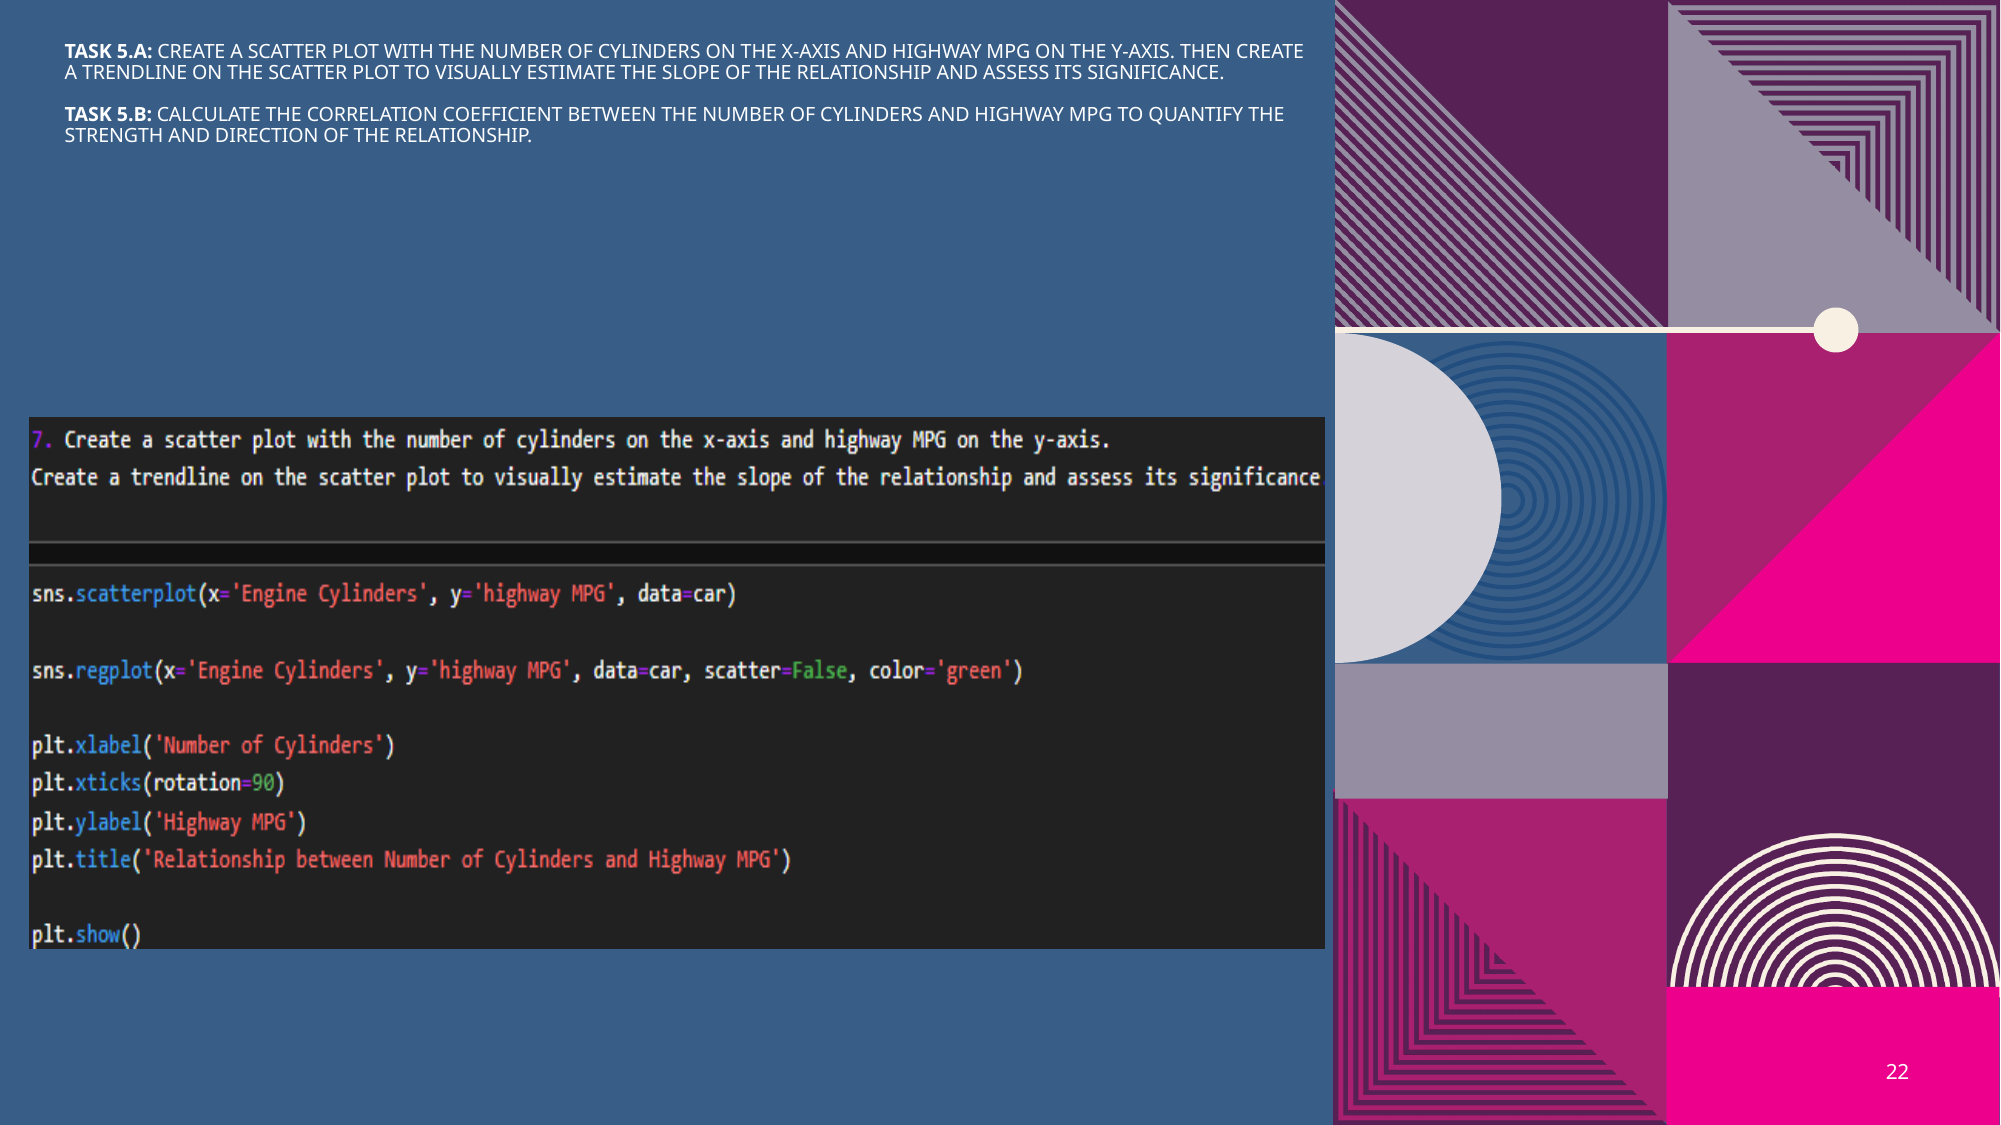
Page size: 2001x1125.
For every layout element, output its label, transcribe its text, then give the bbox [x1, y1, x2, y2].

title Task 5.A: Create a scatter plot with the number of cylinders on the x-axis and highway MPG on the y-axis. Then create a trendline on the scatter plot to visually estimate the slope of the relationship and assess its significance. Task 5.B: Calculate the correlation coefficient between the number of cylinders and highway MPG to quantify the strength and direction of the relationship. [49, 34, 1325, 214]
picture [1669, 833, 2001, 998]
picture [1335, 0, 2001, 333]
slide_number 22 [1849, 1042, 1925, 1103]
picture [1333, 791, 1667, 1125]
picture [29, 417, 1325, 949]
